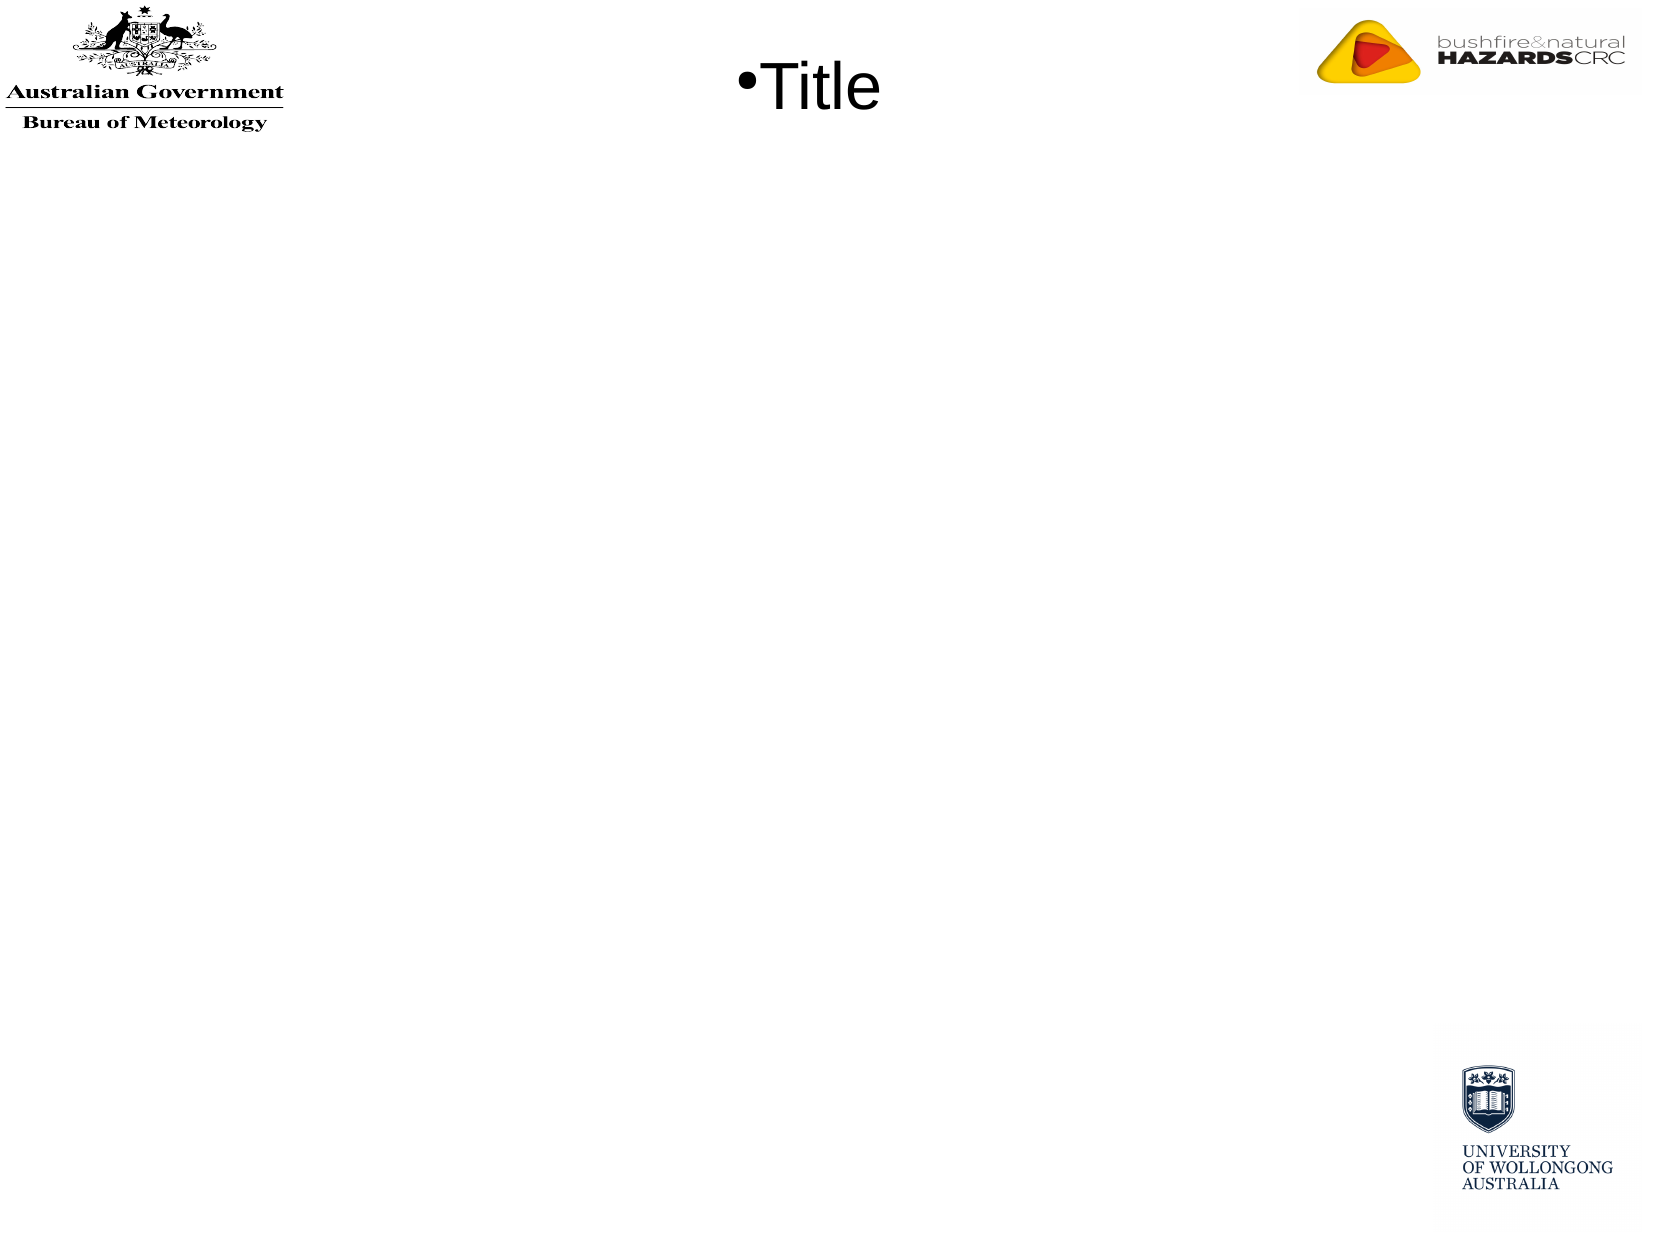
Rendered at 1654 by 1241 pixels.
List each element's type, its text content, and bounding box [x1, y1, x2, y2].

picture [5, 5, 284, 132]
title Title [289, 0, 1329, 166]
picture [1299, 8, 1642, 95]
picture [1433, 1023, 1642, 1232]
